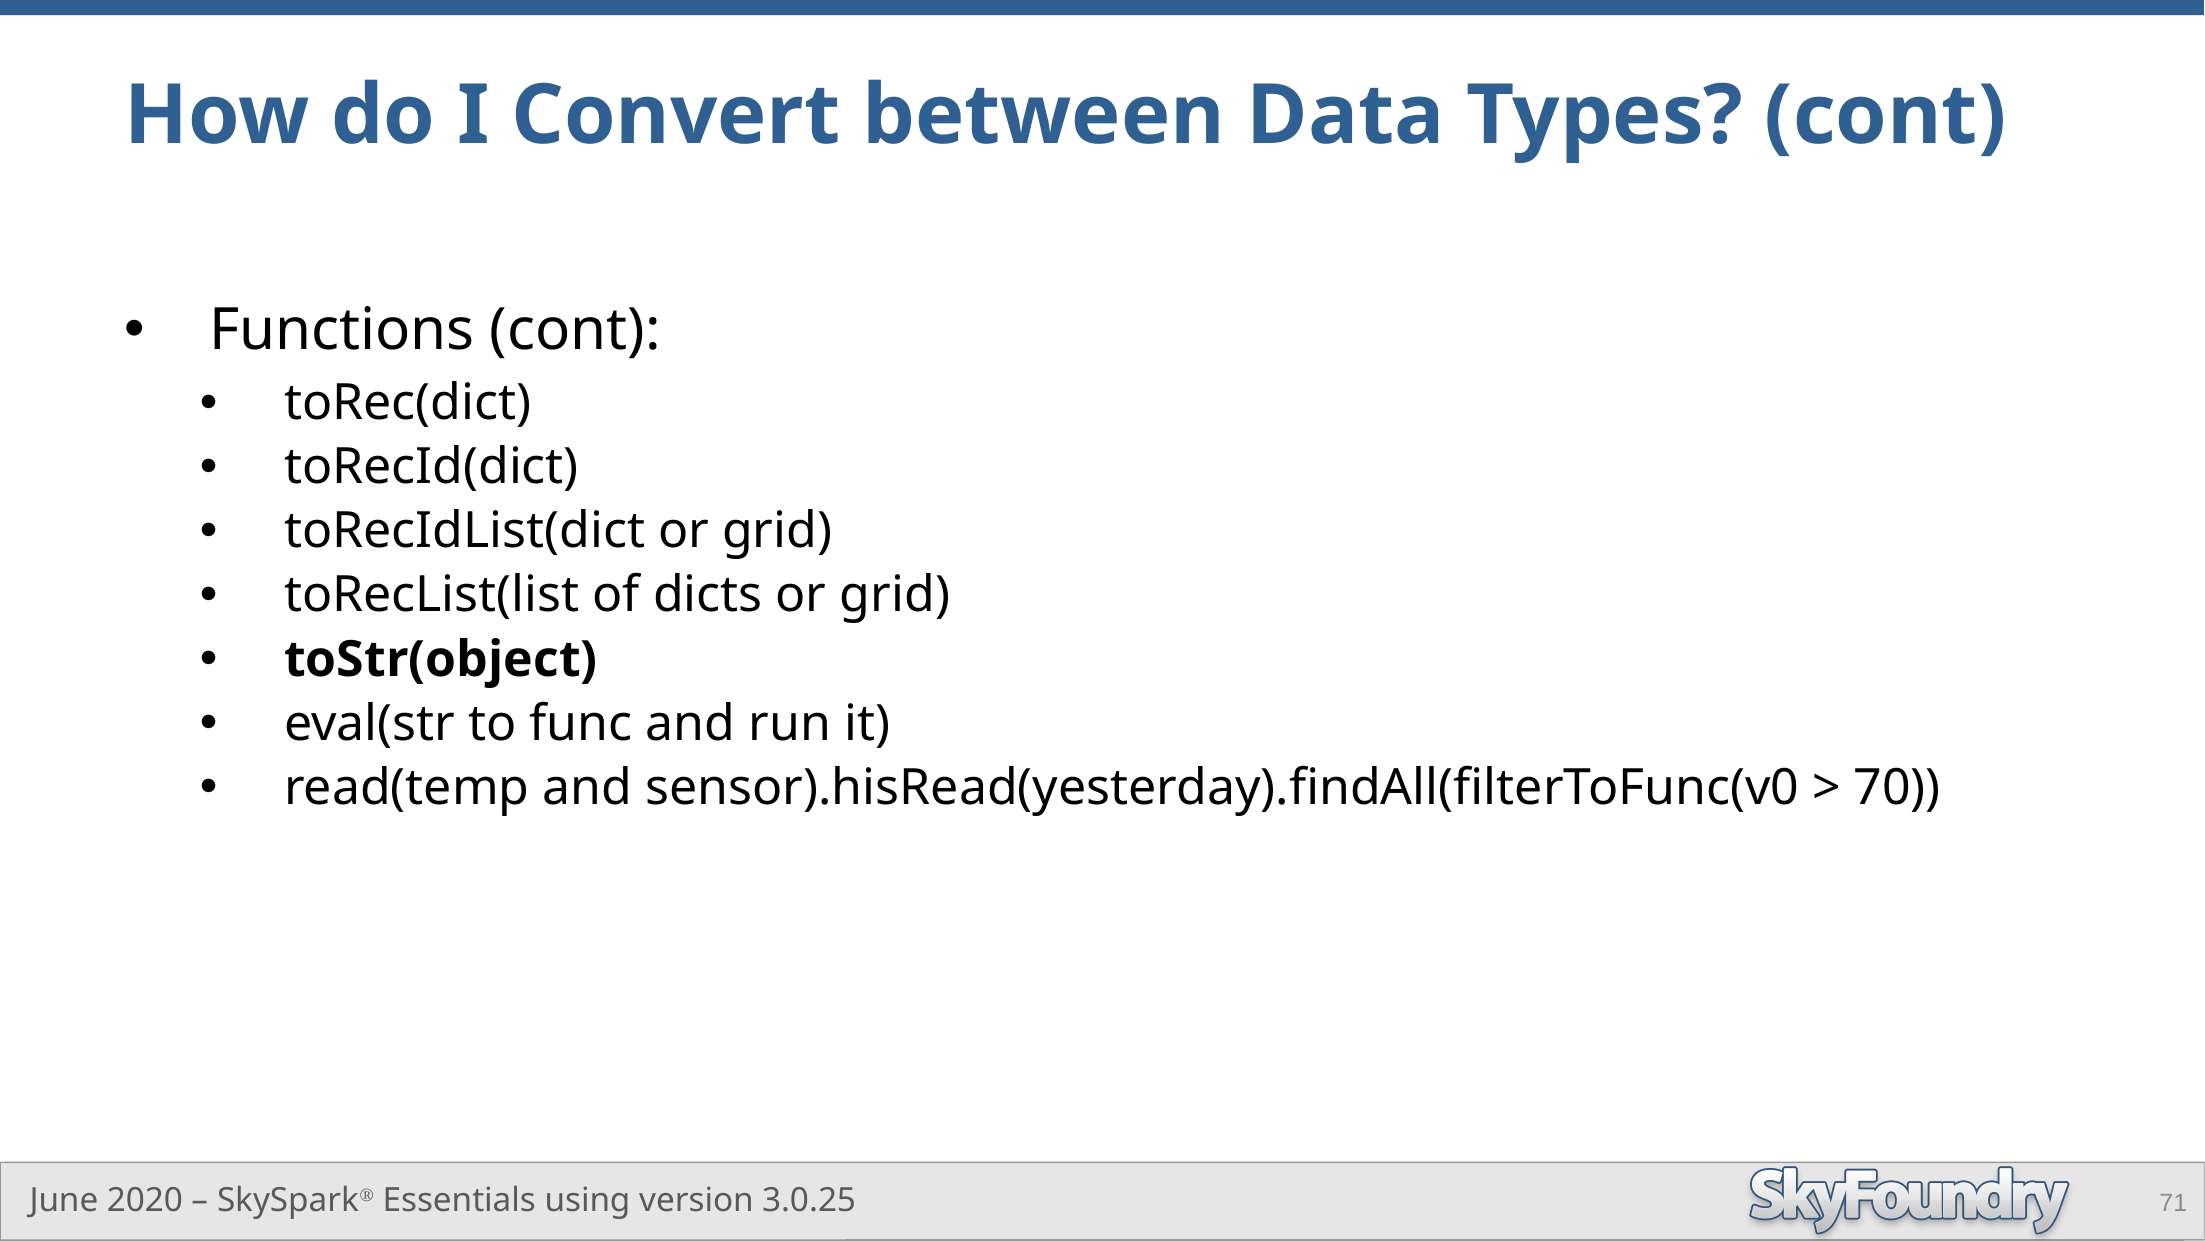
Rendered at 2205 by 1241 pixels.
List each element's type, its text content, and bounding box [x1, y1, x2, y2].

list Functions (cont): toRec(dict) toRecId(dict) toRecIdList(dict or grid) toRecList(list of dicts or grid) toStr(object) eval(str to func and run it) read(temp and sensor).hisRead(yesterday).findAll(filterToFunc(v0 > 70)) [110, 290, 2094, 1109]
picture [1739, 1145, 2076, 1170]
slide_number 71 [1706, 1170, 2203, 1236]
title How do I Convert between Data Types? (cont) [110, 62, 2094, 171]
picture [1739, 1236, 2076, 1241]
